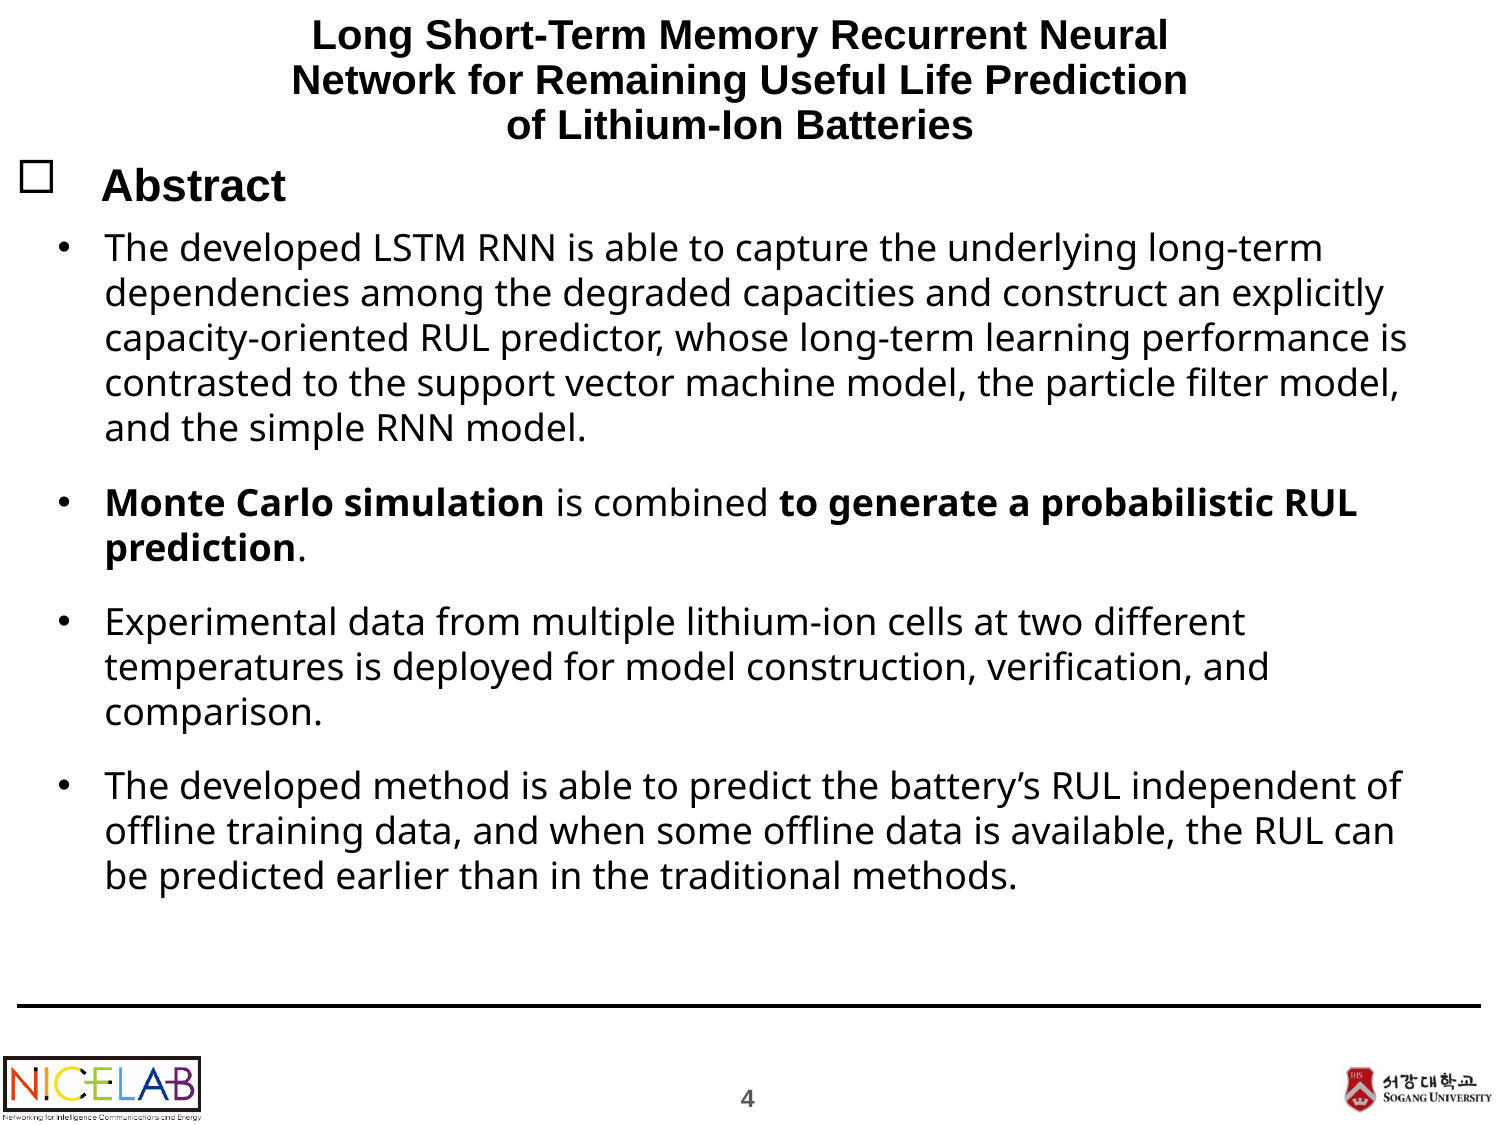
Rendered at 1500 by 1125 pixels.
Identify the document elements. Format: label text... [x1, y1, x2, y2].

picture [1339, 1066, 1496, 1113]
text_box The developed method is able to predict the battery’s RUL independent of offline training data, and when some offline data is available, the RUL can be predicted earlier than in the traditional methods. [42, 754, 1438, 905]
text_box Monte Carlo simulation is combined to generate a probabilistic RUL prediction. [42, 471, 1438, 577]
title Long Short-Term Memory Recurrent Neural Network for Remaining Useful Life Prediction of Lithium-Ion Batteries [0, 23, 1481, 139]
text_box Experimental data from multiple lithium-ion cells at two different temperatures is deployed for model construction, verification, and comparison. [42, 590, 1438, 741]
text_box The developed LSTM RNN is able to capture the underlying long-term dependencies among the degraded capacities and construct an explicitly capacity-oriented RUL predictor, whose long-term learning performance is contrasted to the support vector machine model, the particle filter model, and the simple RNN model. [42, 216, 1438, 457]
list Abstract [0, 143, 1499, 228]
picture [3, 1056, 201, 1121]
